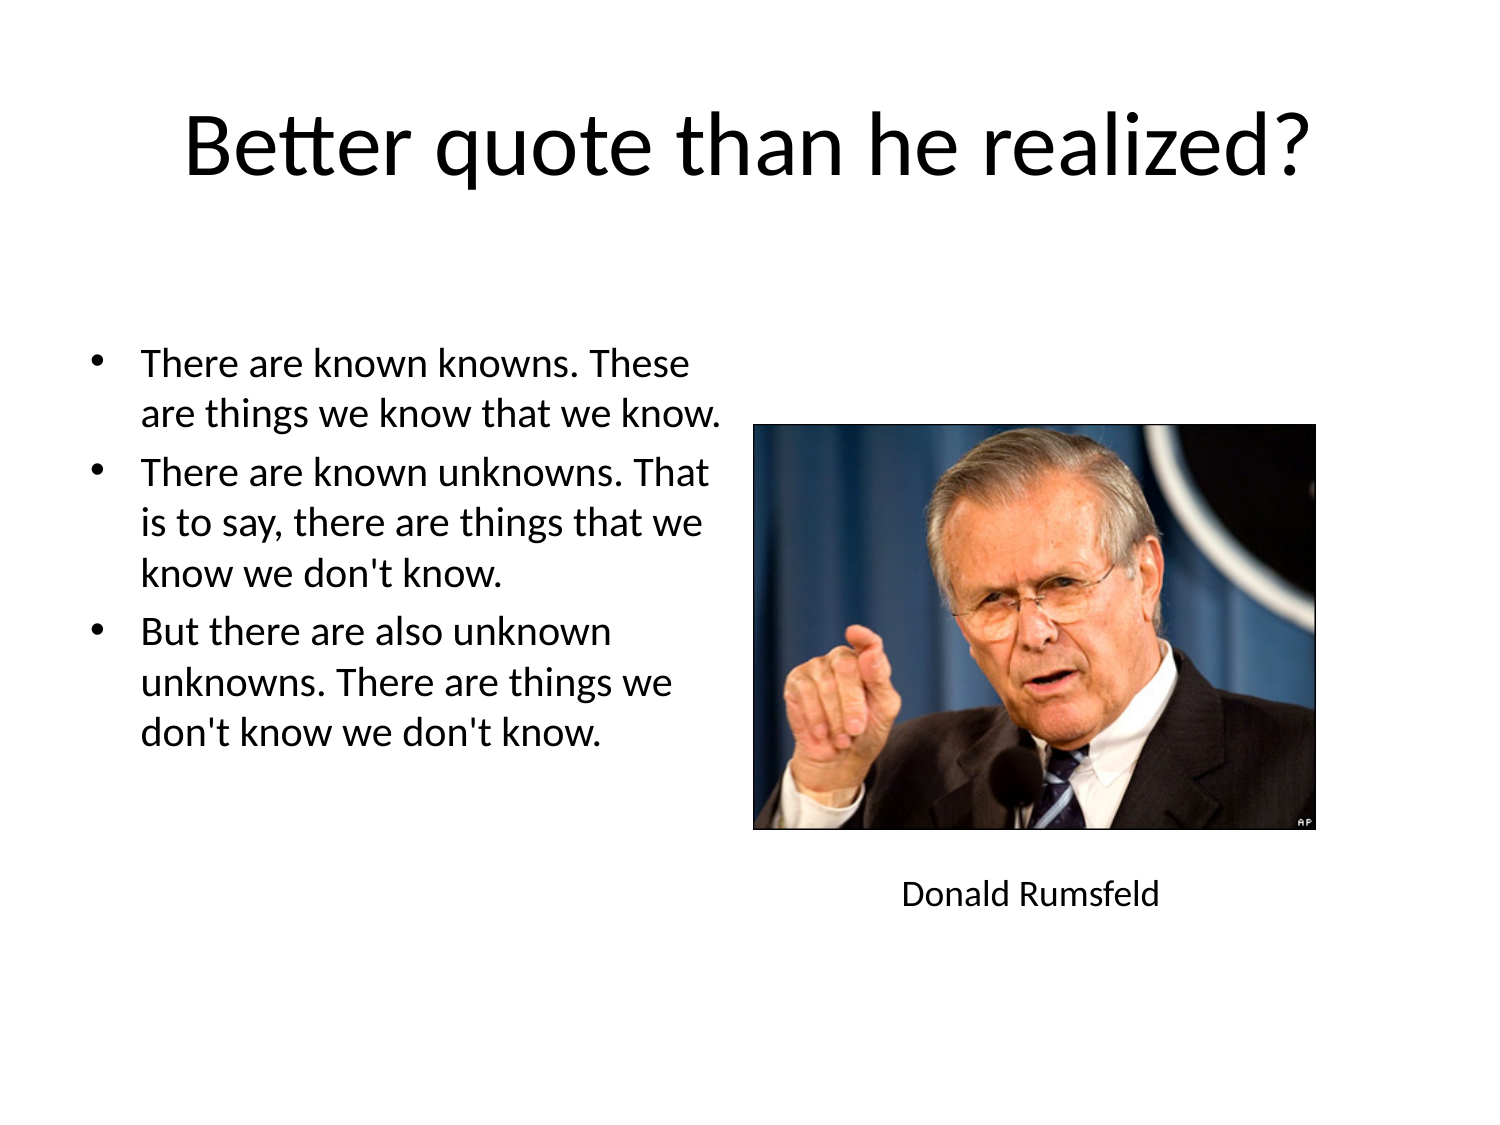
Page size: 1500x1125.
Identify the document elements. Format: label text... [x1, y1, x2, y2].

text_box Donald Rumsfeld [886, 861, 1176, 922]
list There are known knowns. These are things we know that we know. There are known unknowns. That is to say, there are things that we know we don't know. But there are also unknown unknowns. There are things we don't know we don't know. There are also things we think we know that we don’t know [75, 327, 737, 925]
title Better quote than he realized? [75, 45, 1425, 233]
picture [753, 424, 1316, 830]
